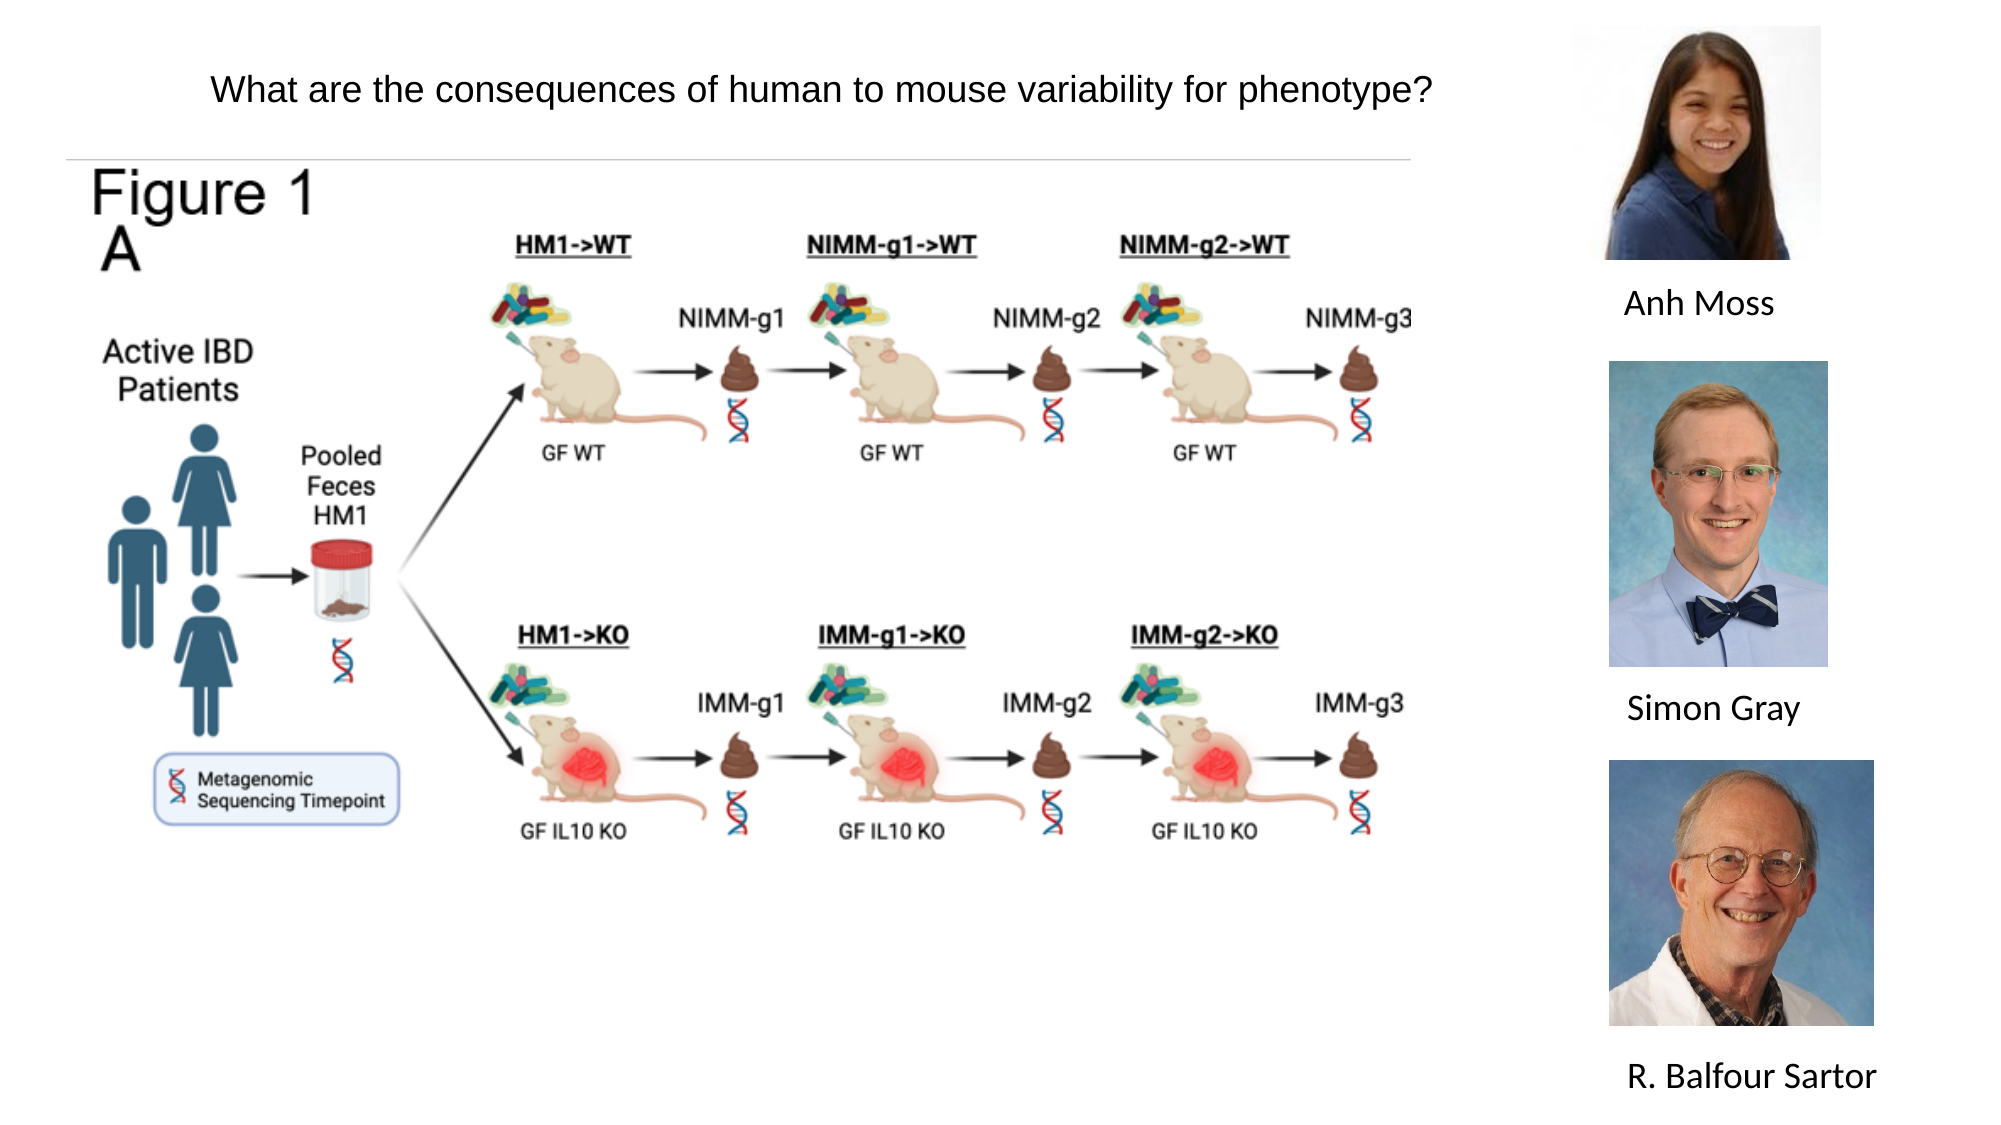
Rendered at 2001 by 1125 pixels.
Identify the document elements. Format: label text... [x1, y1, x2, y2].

text_box What are the consequences of human to mouse variability for phenotype? [195, 57, 1449, 118]
text_box Simon Gray [1612, 675, 1908, 736]
text_box R. Balfour Sartor [1612, 1043, 2000, 1104]
picture [1609, 361, 1828, 667]
picture [1573, 26, 1821, 260]
text_box Anh Moss [1609, 270, 1905, 331]
picture [66, 159, 1411, 877]
picture [1609, 760, 1874, 1026]
